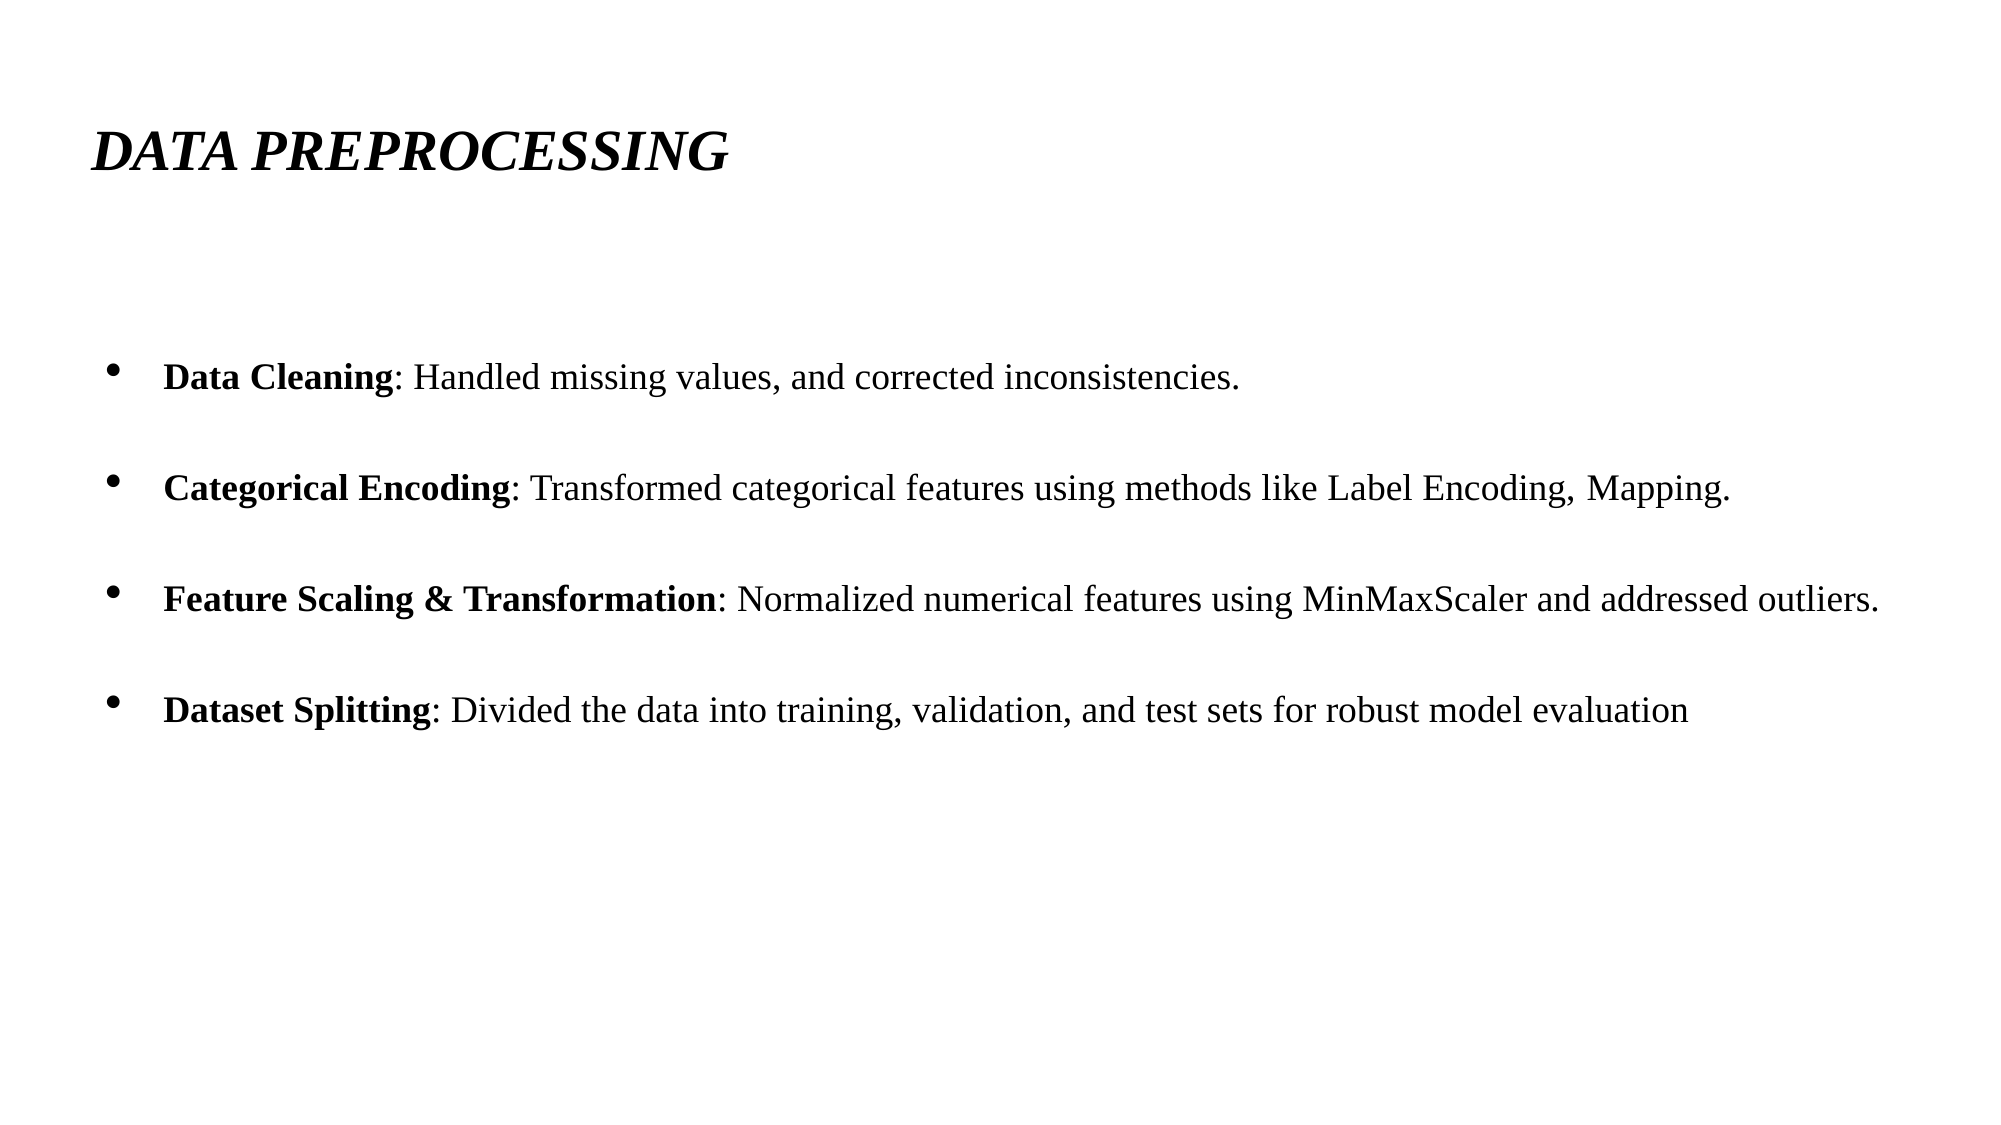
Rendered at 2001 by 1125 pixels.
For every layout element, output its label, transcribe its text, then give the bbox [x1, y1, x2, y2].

list Data Cleaning: Handled missing values, and corrected inconsistencies. Categorical Encoding: Transformed categorical features using methods like Label Encoding, Mapping. Feature Scaling & Transformation: Normalized numerical features using MinMaxScaler and addressed outliers. Dataset Splitting: Divided the data into training, validation, and test sets for robust model evaluation [92, 299, 1928, 1014]
title DATA PREPROCESSING [76, 42, 1802, 261]
